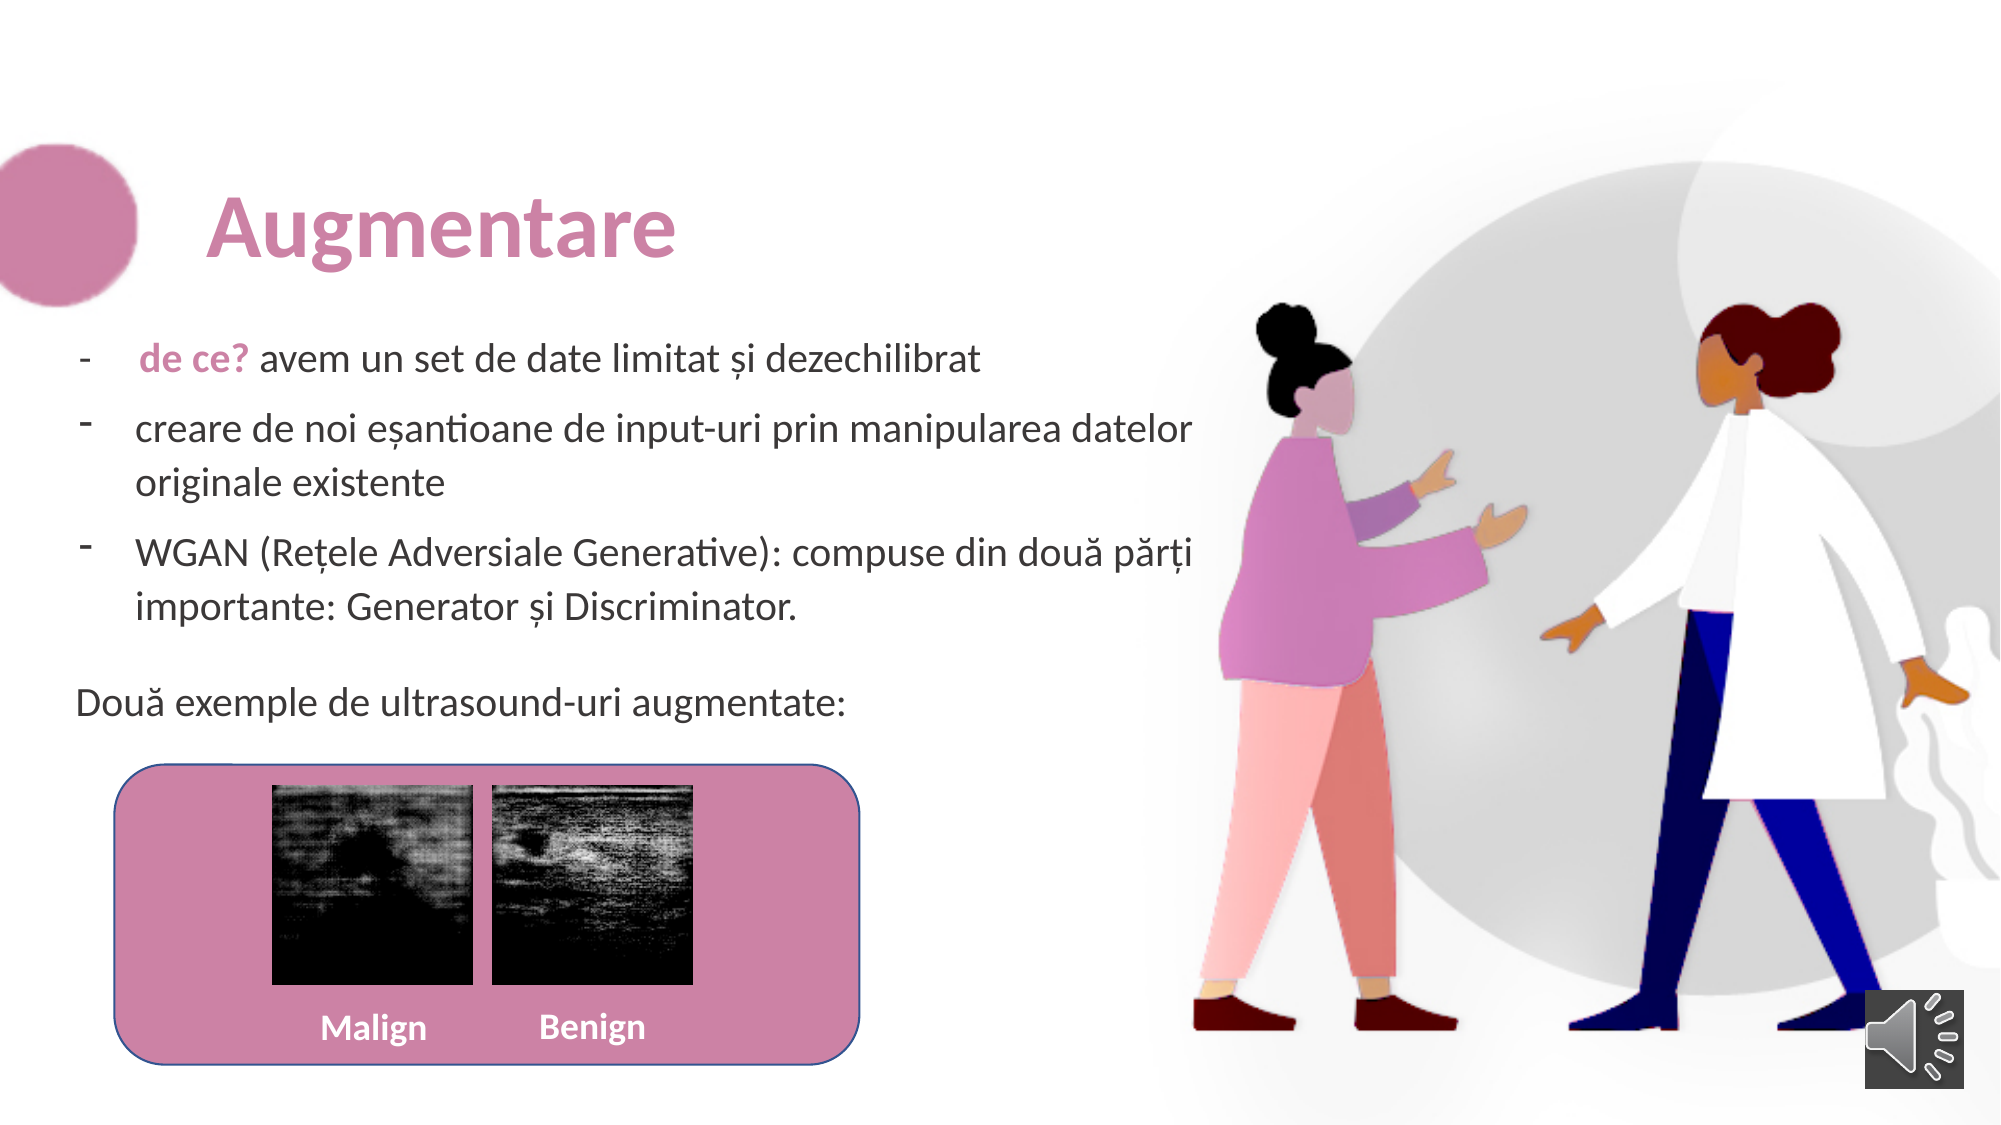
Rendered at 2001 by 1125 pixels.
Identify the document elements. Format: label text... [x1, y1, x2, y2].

text_box - de ce? avem un set de date limitat și dezechilibrat creare de noi eşantioane de input-uri prin manipularea datelor originale existente WGAN (Reţele Adversiale Generative): compuse din două părți importante: Generator şi Discriminator. [64, 320, 1216, 636]
text_box [113, 763, 861, 1066]
text_box Augmentare [191, 158, 836, 283]
text_box Malign [305, 995, 443, 1056]
text_box Benign [524, 994, 662, 1055]
text_box Două exemple de ultrasound-uri augmentate: [60, 667, 885, 733]
picture [0, 0, 2001, 1125]
